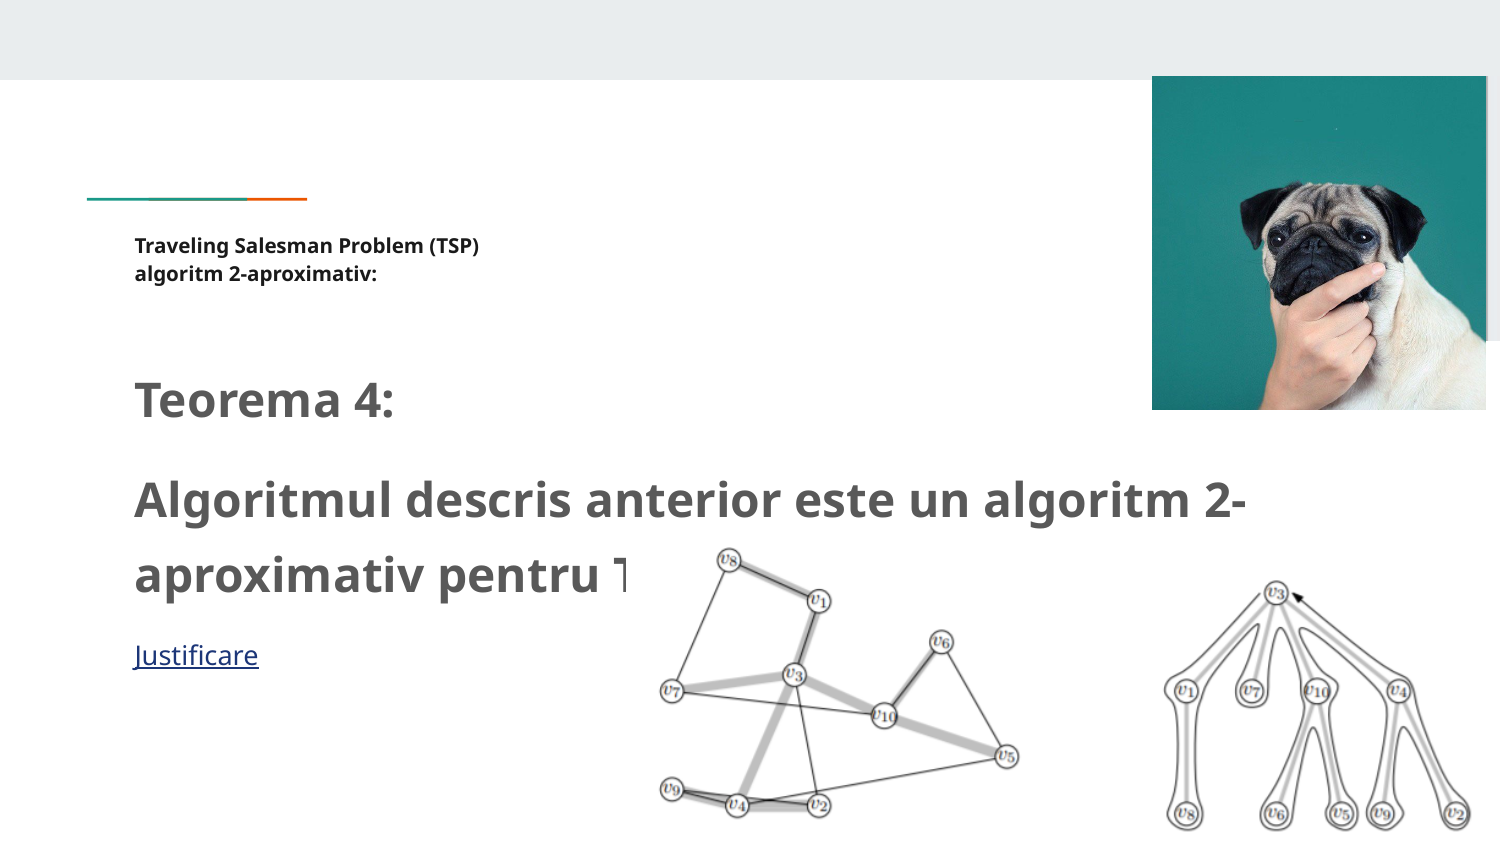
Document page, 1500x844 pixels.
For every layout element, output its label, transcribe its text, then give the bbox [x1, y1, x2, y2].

list Teorema 4: Algoritmul descris anterior este un algoritm 2-aproximativ pentru TSP Justificare [119, 341, 1440, 828]
picture [626, 534, 1486, 844]
picture [1151, 75, 1500, 410]
title Traveling Salesman Problem (TSP) algoritm 2-aproximativ: [119, 216, 1146, 305]
